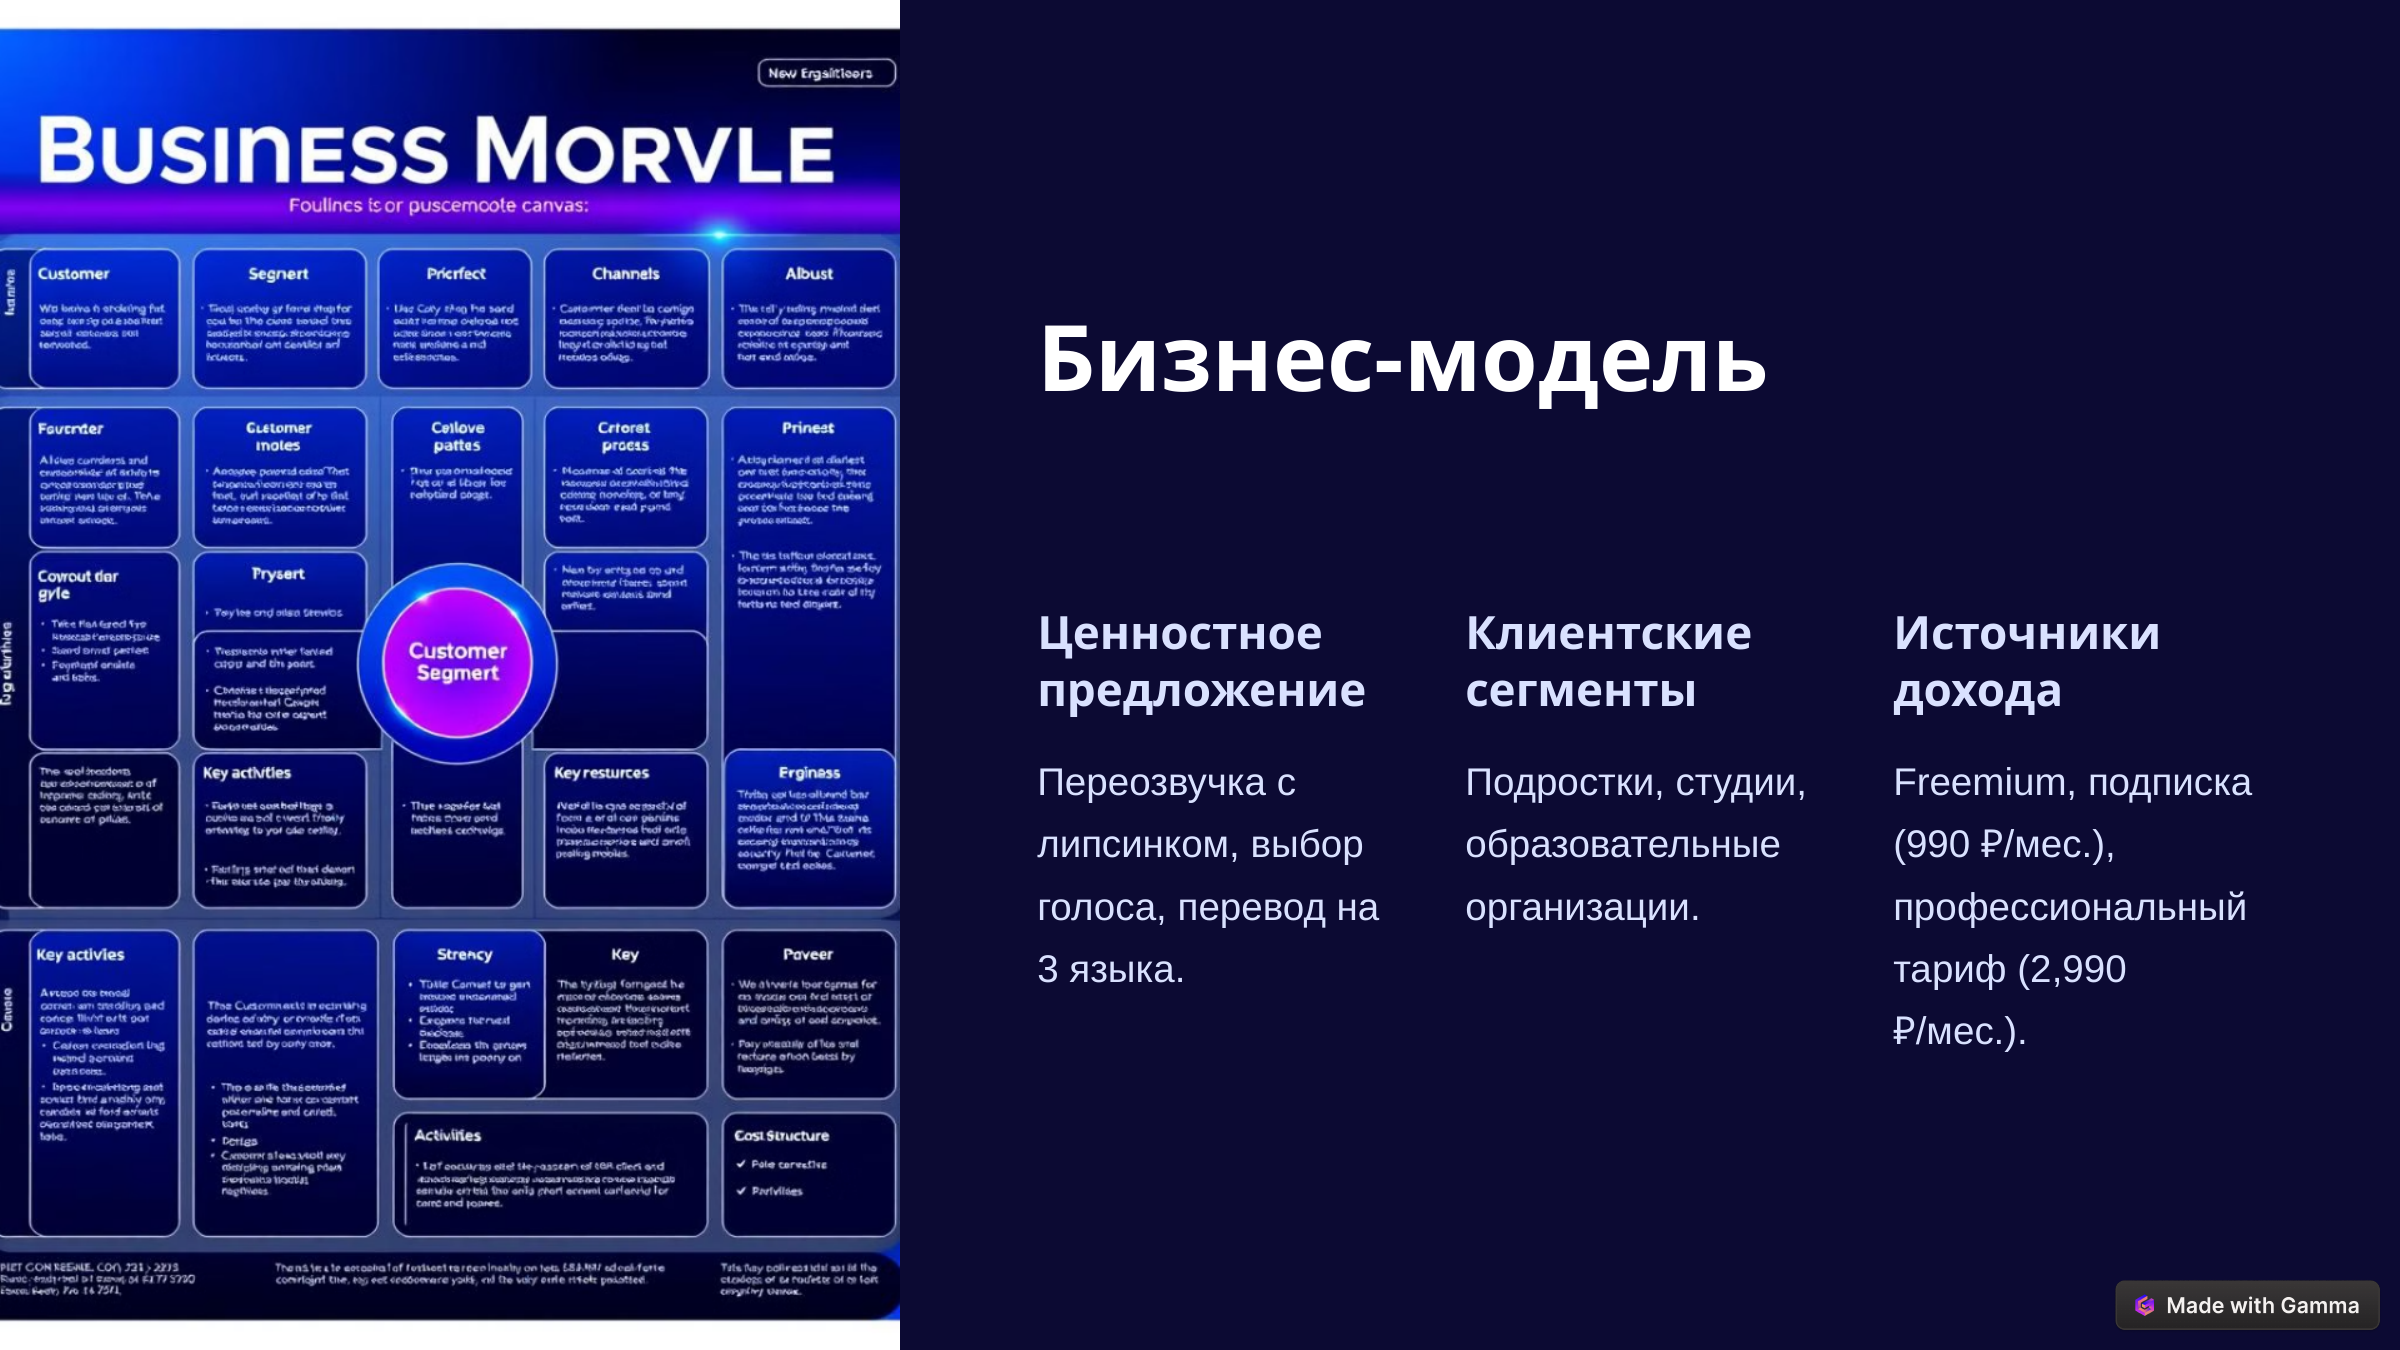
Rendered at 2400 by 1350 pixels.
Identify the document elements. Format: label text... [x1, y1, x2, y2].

text_box Подростки, студии, образовательные организации. [1465, 740, 1835, 929]
text_box Ценностное предложение [1037, 601, 1407, 717]
picture [2106, 1271, 2389, 1339]
text_box Бизнес-модель [1037, 295, 1962, 411]
text_box Клиентские сегменты [1465, 601, 1835, 717]
text_box Freemium, подписка (990 ₽/мес.), профессиональный тариф (2,990 ₽/мес.). [1893, 740, 2263, 1055]
text_box Переозвучка с липсинком, выбор голоса, перевод на 3 языка. [1037, 740, 1407, 992]
picture [0, 0, 900, 1350]
text_box Источники дохода [1893, 601, 2263, 717]
